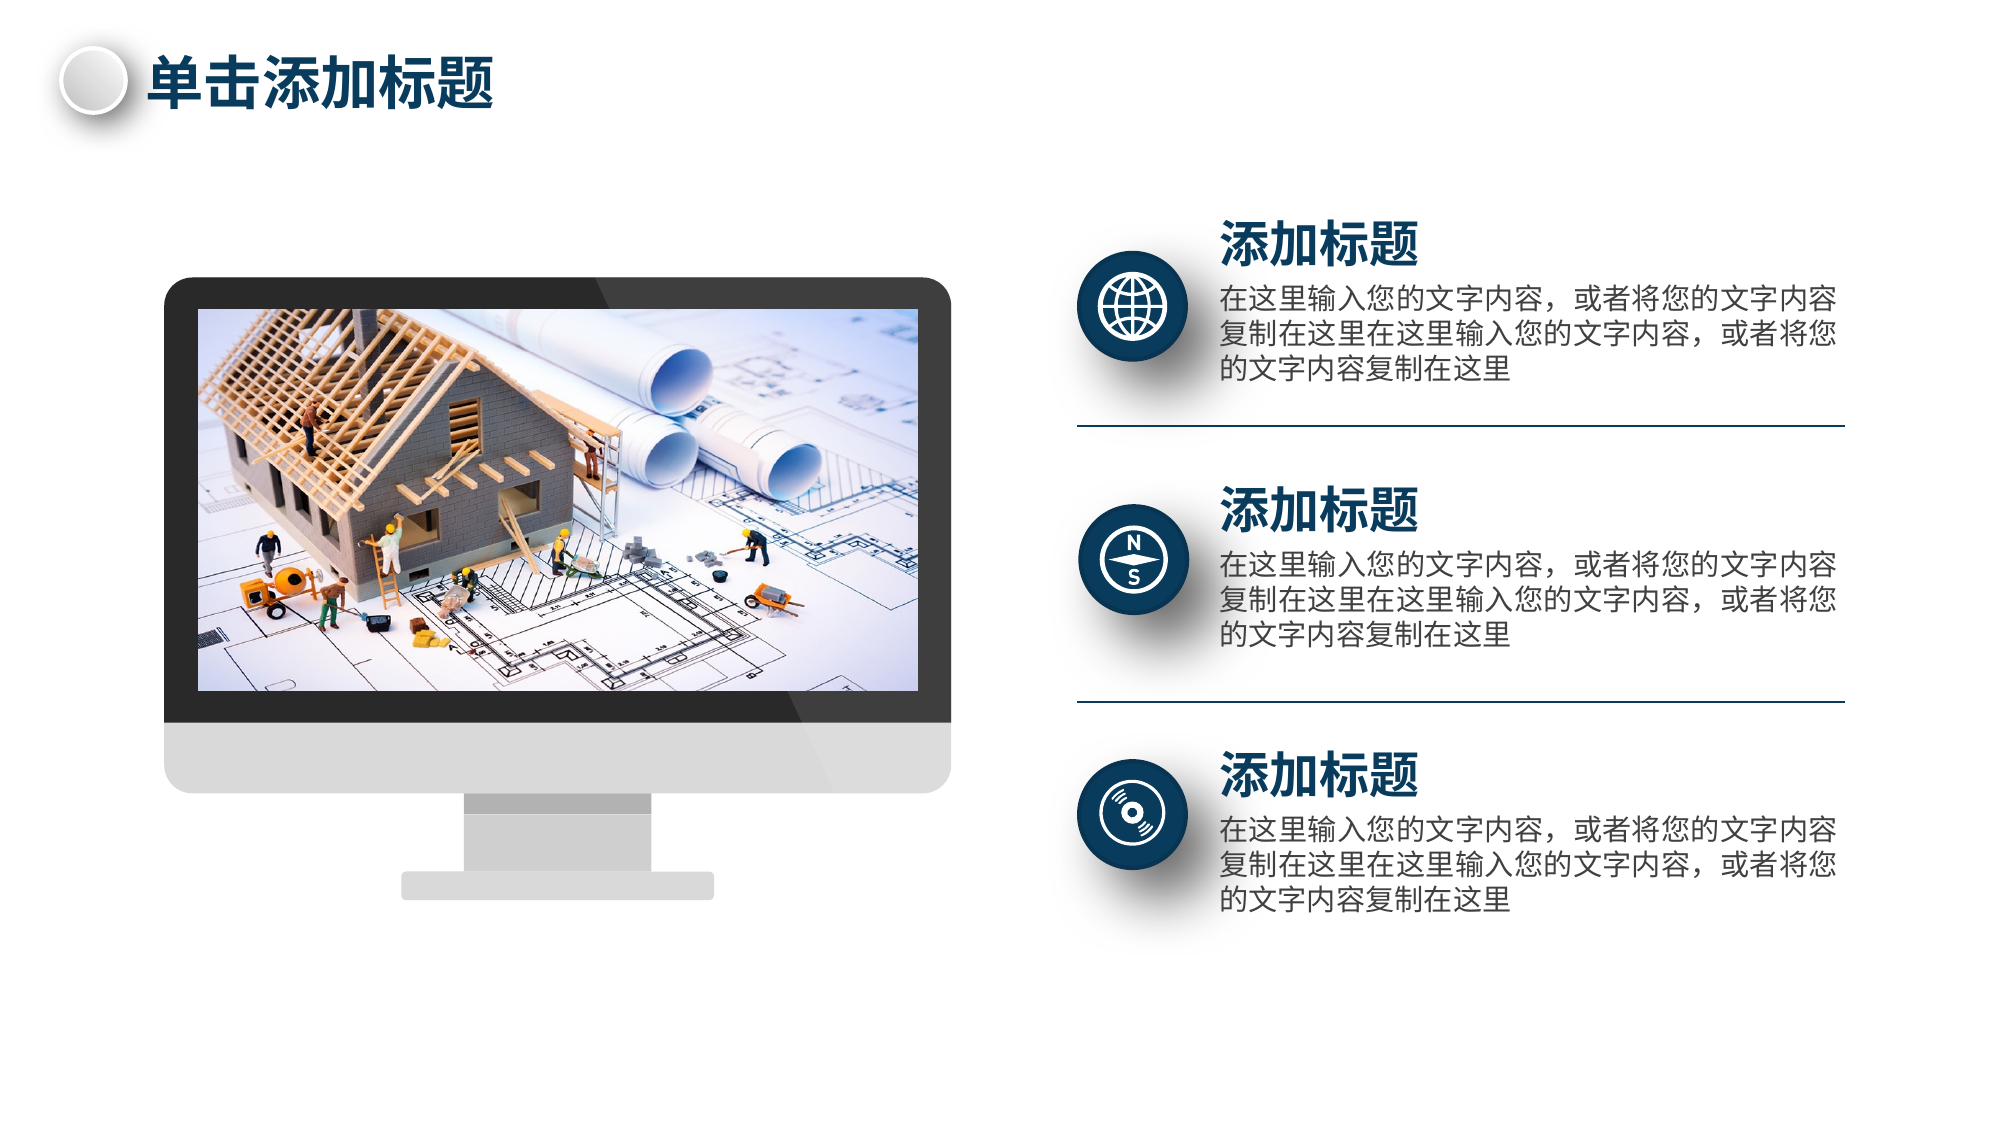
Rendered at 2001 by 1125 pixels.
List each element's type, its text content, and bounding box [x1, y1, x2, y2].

text_box [1078, 760, 1187, 870]
text_box [1078, 251, 1187, 361]
text_box 添加标题 [1204, 205, 1483, 272]
text_box 在这里输入您的文字内容，或者将您的文字内容复制在这里在这里输入您的文字内容，或者将您的文字内容复制在这里 [1204, 803, 1854, 924]
text_box 单击添加标题 [130, 38, 671, 124]
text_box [1099, 525, 1168, 594]
text_box [60, 47, 127, 114]
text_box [1094, 778, 1171, 851]
text_box 添加标题 [1204, 736, 1483, 803]
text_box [164, 277, 952, 901]
picture [198, 309, 918, 691]
text_box 添加标题 [1204, 471, 1483, 538]
text_box 在这里输入您的文字内容，或者将您的文字内容复制在这里在这里输入您的文字内容，或者将您的文字内容复制在这里 [1204, 538, 1854, 659]
text_box [1097, 271, 1168, 341]
text_box 在这里输入您的文字内容，或者将您的文字内容复制在这里在这里输入您的文字内容，或者将您的文字内容复制在这里 [1204, 272, 1854, 393]
text_box [1079, 505, 1189, 615]
